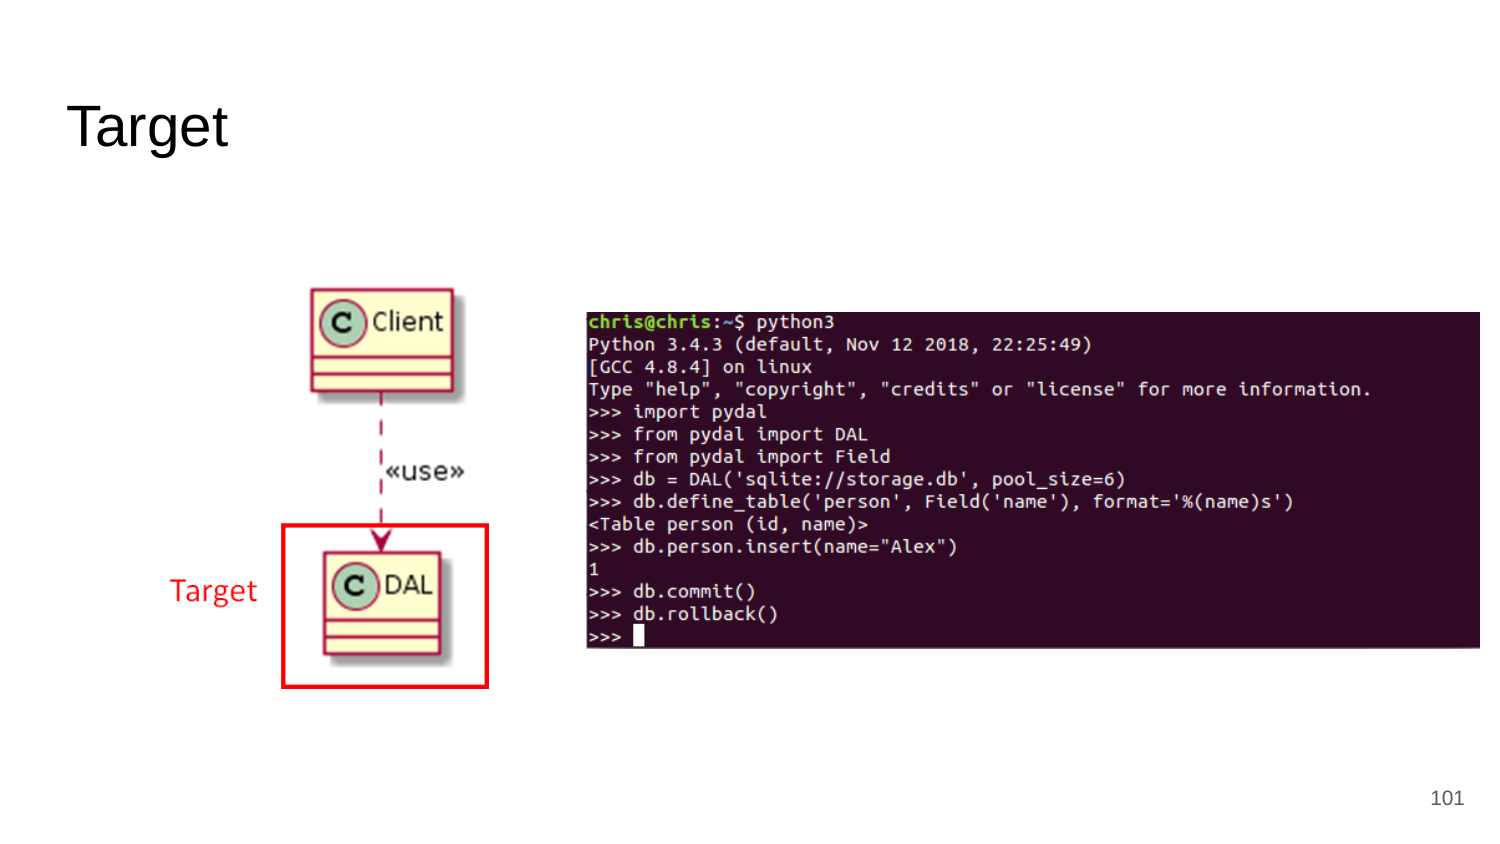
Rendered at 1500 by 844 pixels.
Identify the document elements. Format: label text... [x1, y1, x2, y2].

picture [585, 312, 1481, 649]
title Target [51, 72, 1449, 167]
picture [147, 272, 489, 689]
slide_number ‹#› [1389, 764, 1480, 830]
